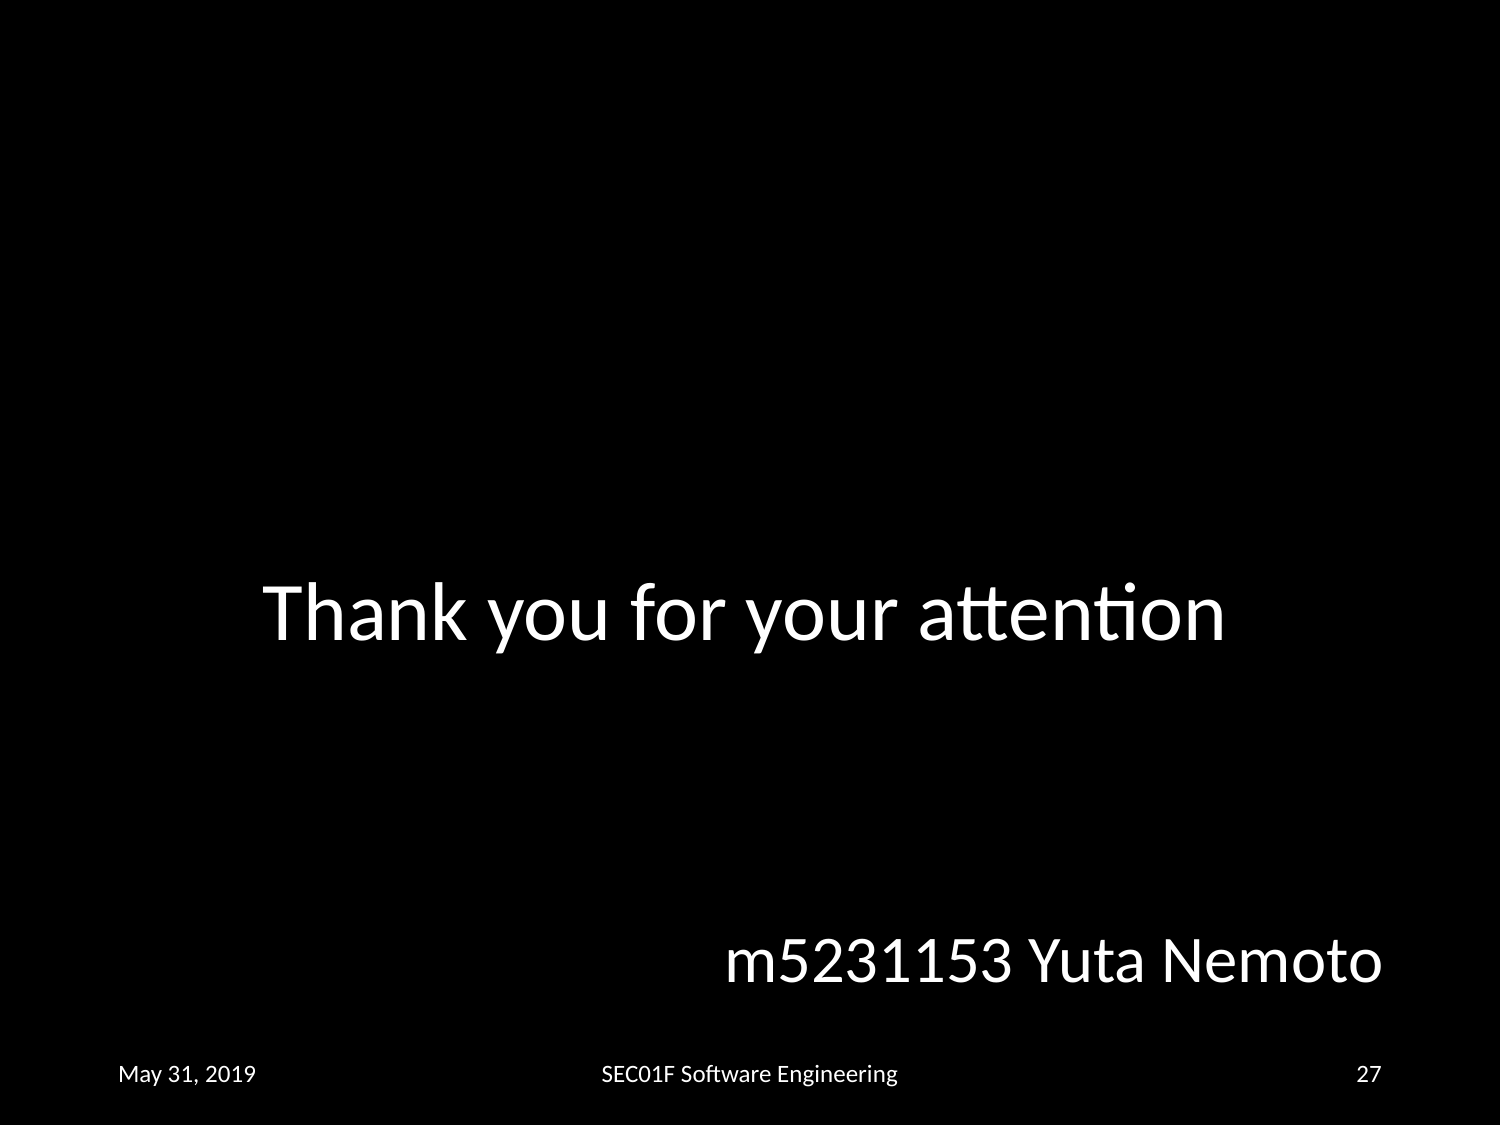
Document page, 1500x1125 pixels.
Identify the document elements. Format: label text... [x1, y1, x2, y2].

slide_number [103, 1042, 441, 1103]
text_box m5231153 Yuta Nemoto [709, 908, 1409, 1004]
text_box Thank you for your attention [248, 549, 1362, 665]
slide_number 26 [1059, 1042, 1397, 1103]
footer SEC01F Software Engineering [496, 1042, 1004, 1103]
